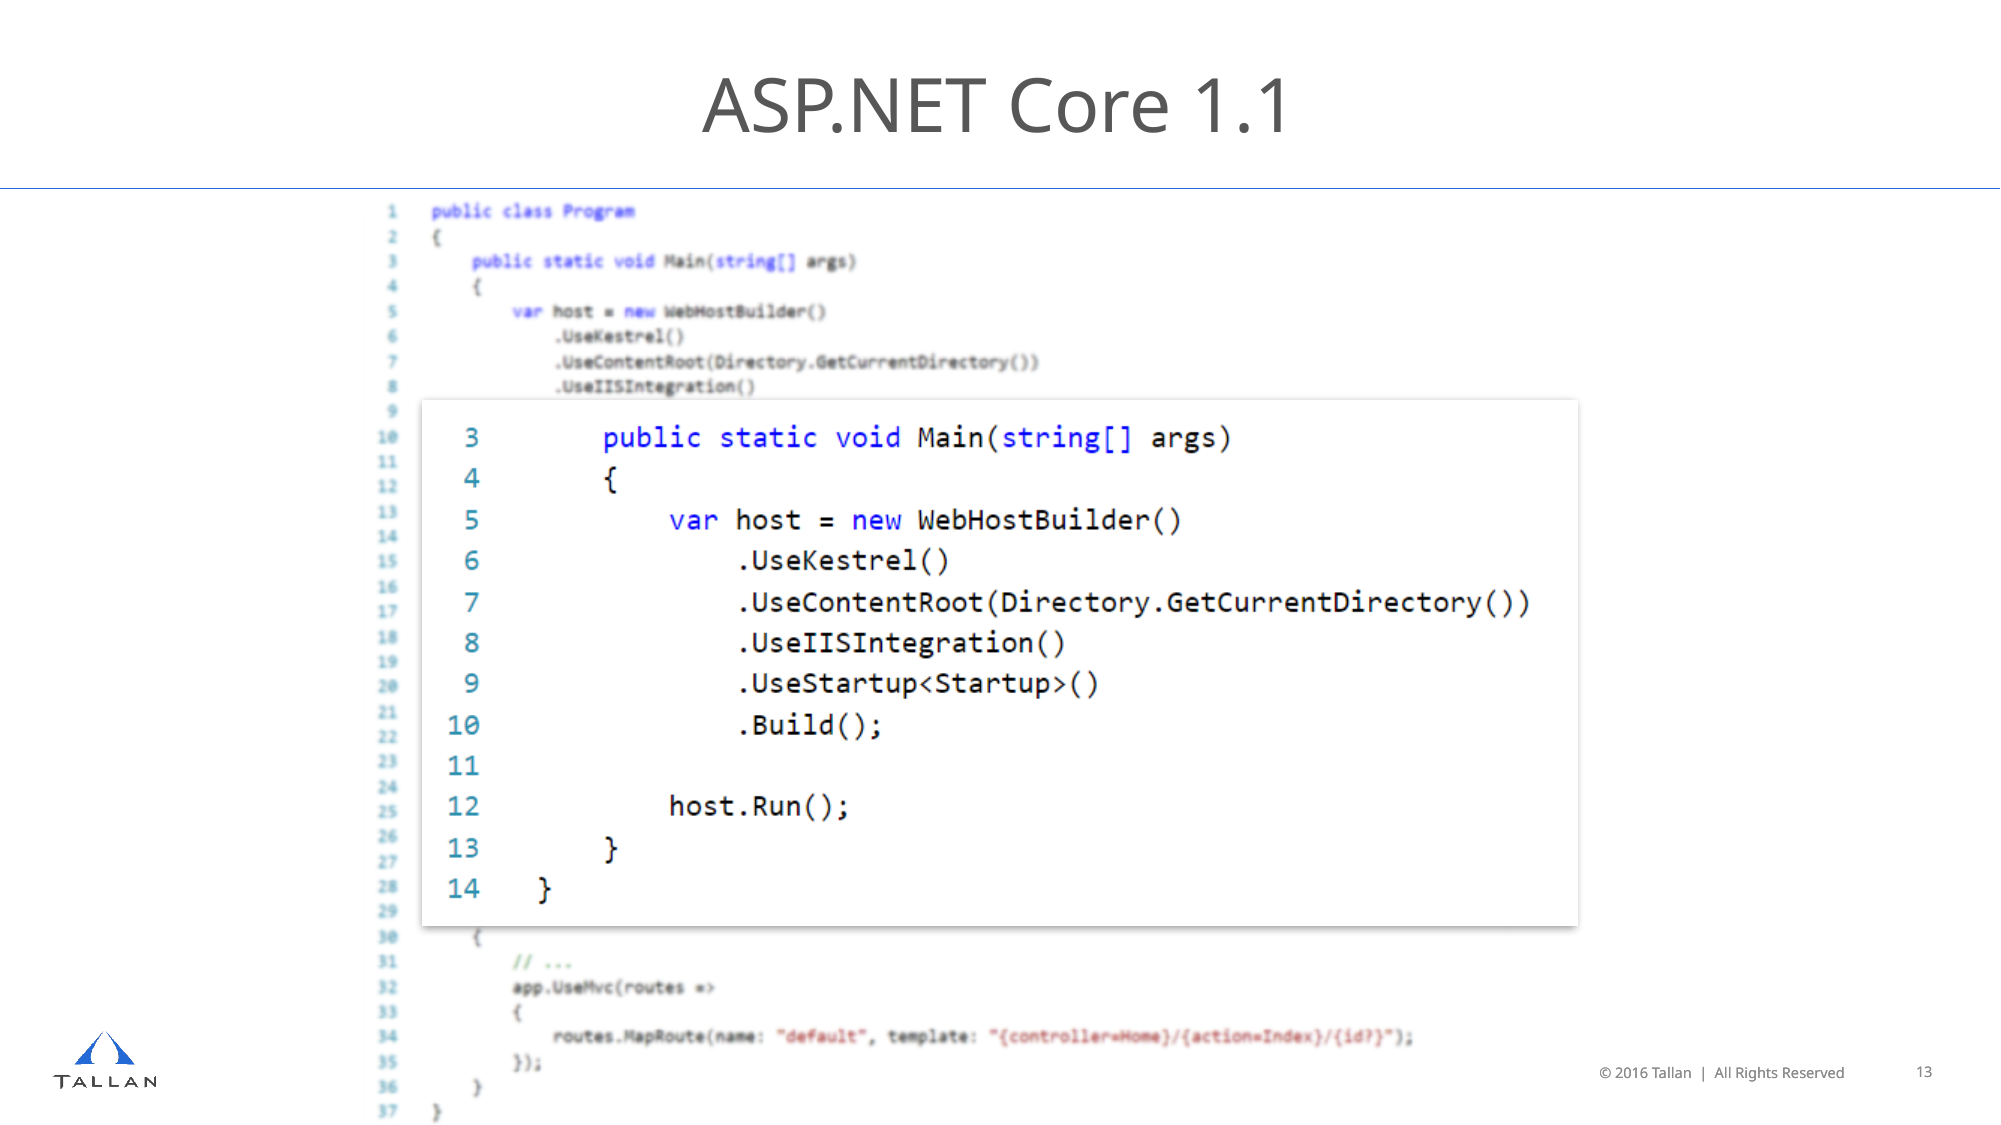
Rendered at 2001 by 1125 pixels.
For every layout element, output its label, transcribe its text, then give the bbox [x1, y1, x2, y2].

title ASP.NET Core 1.1 [137, 59, 1863, 167]
picture [52, 1031, 156, 1089]
picture [370, 200, 1564, 1125]
